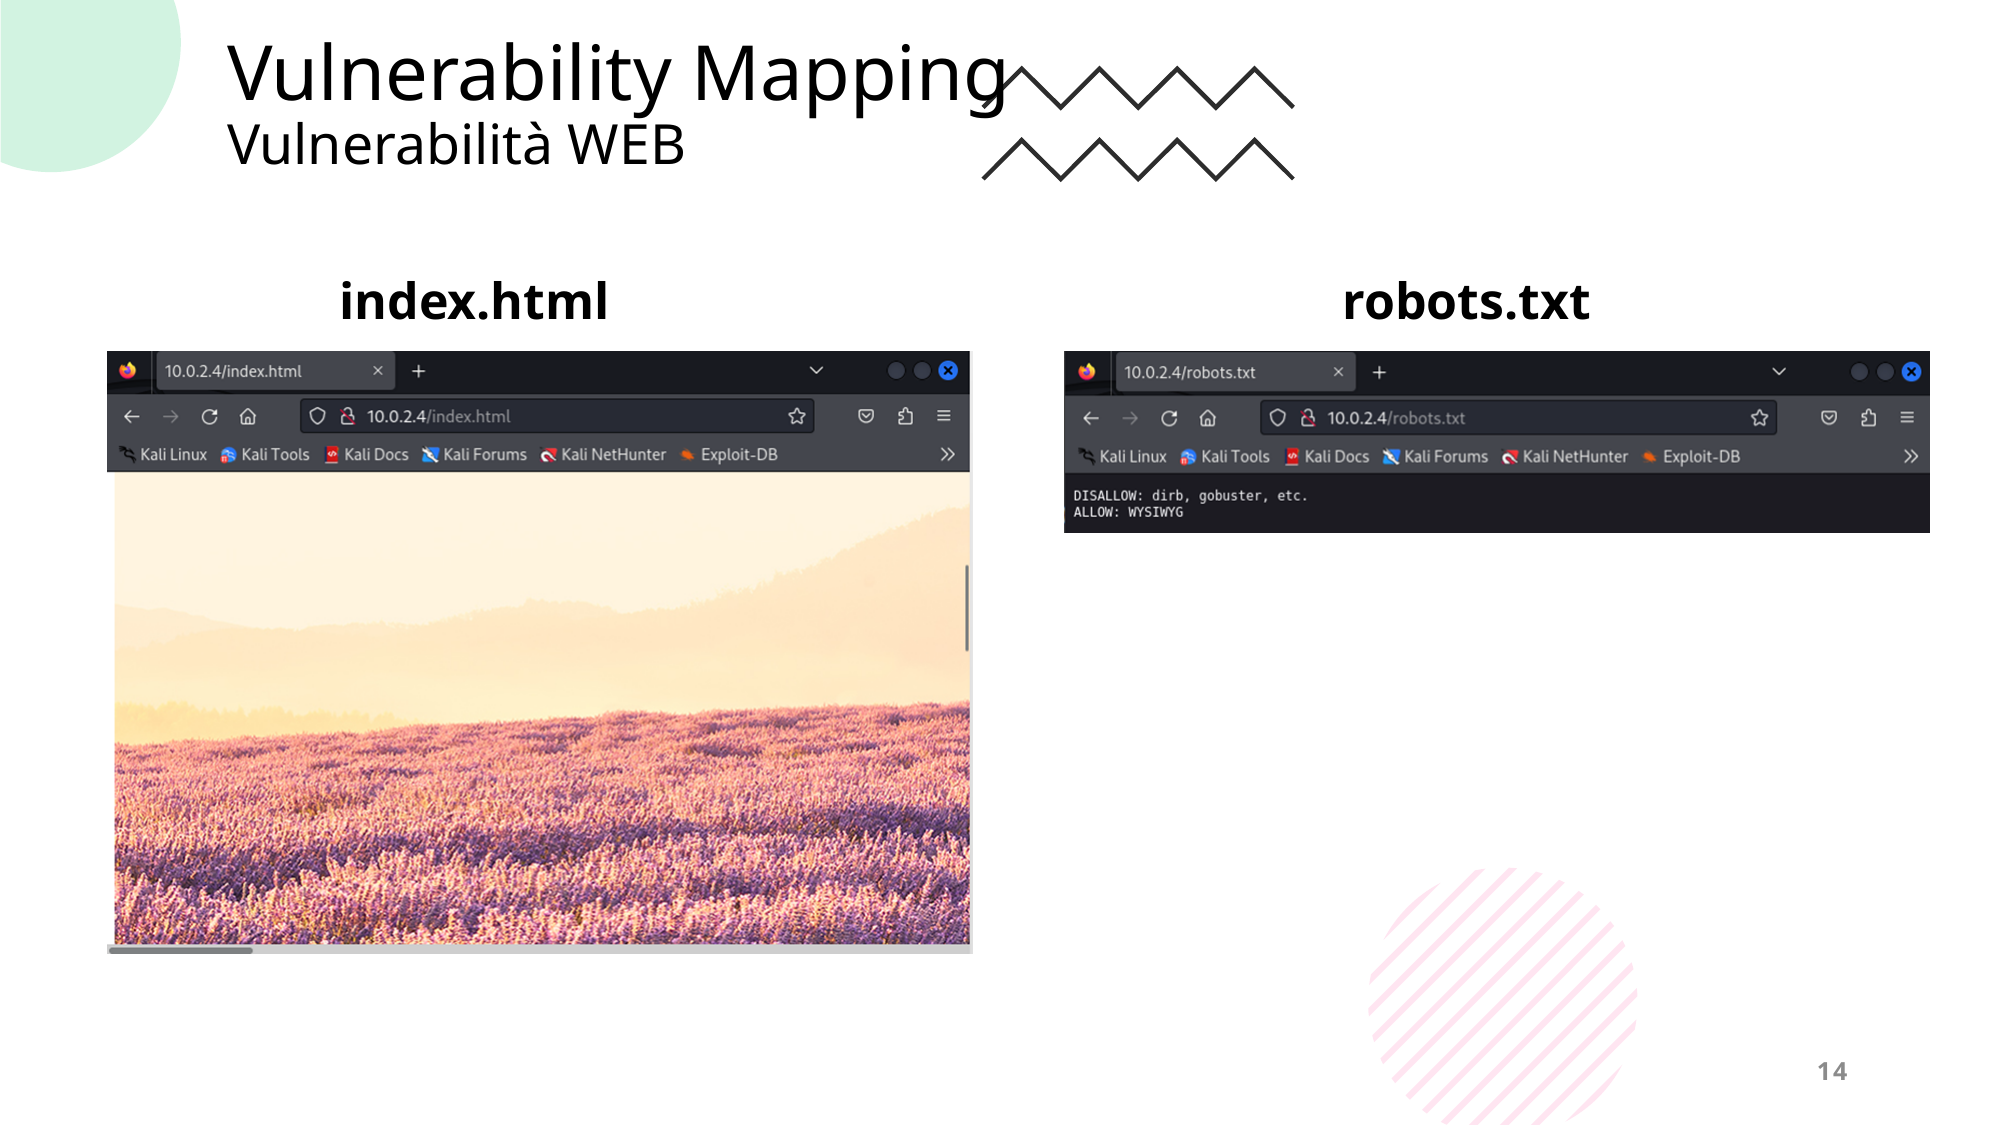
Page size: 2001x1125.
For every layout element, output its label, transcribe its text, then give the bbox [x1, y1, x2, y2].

picture [107, 351, 973, 954]
text_box robots.txt [1327, 261, 1608, 337]
picture [1064, 351, 1930, 533]
text_box index.html [324, 261, 755, 337]
title Vulnerability Mapping Vulnerabilità WEB [212, 26, 1029, 262]
slide_number 14 [1412, 1042, 1863, 1103]
